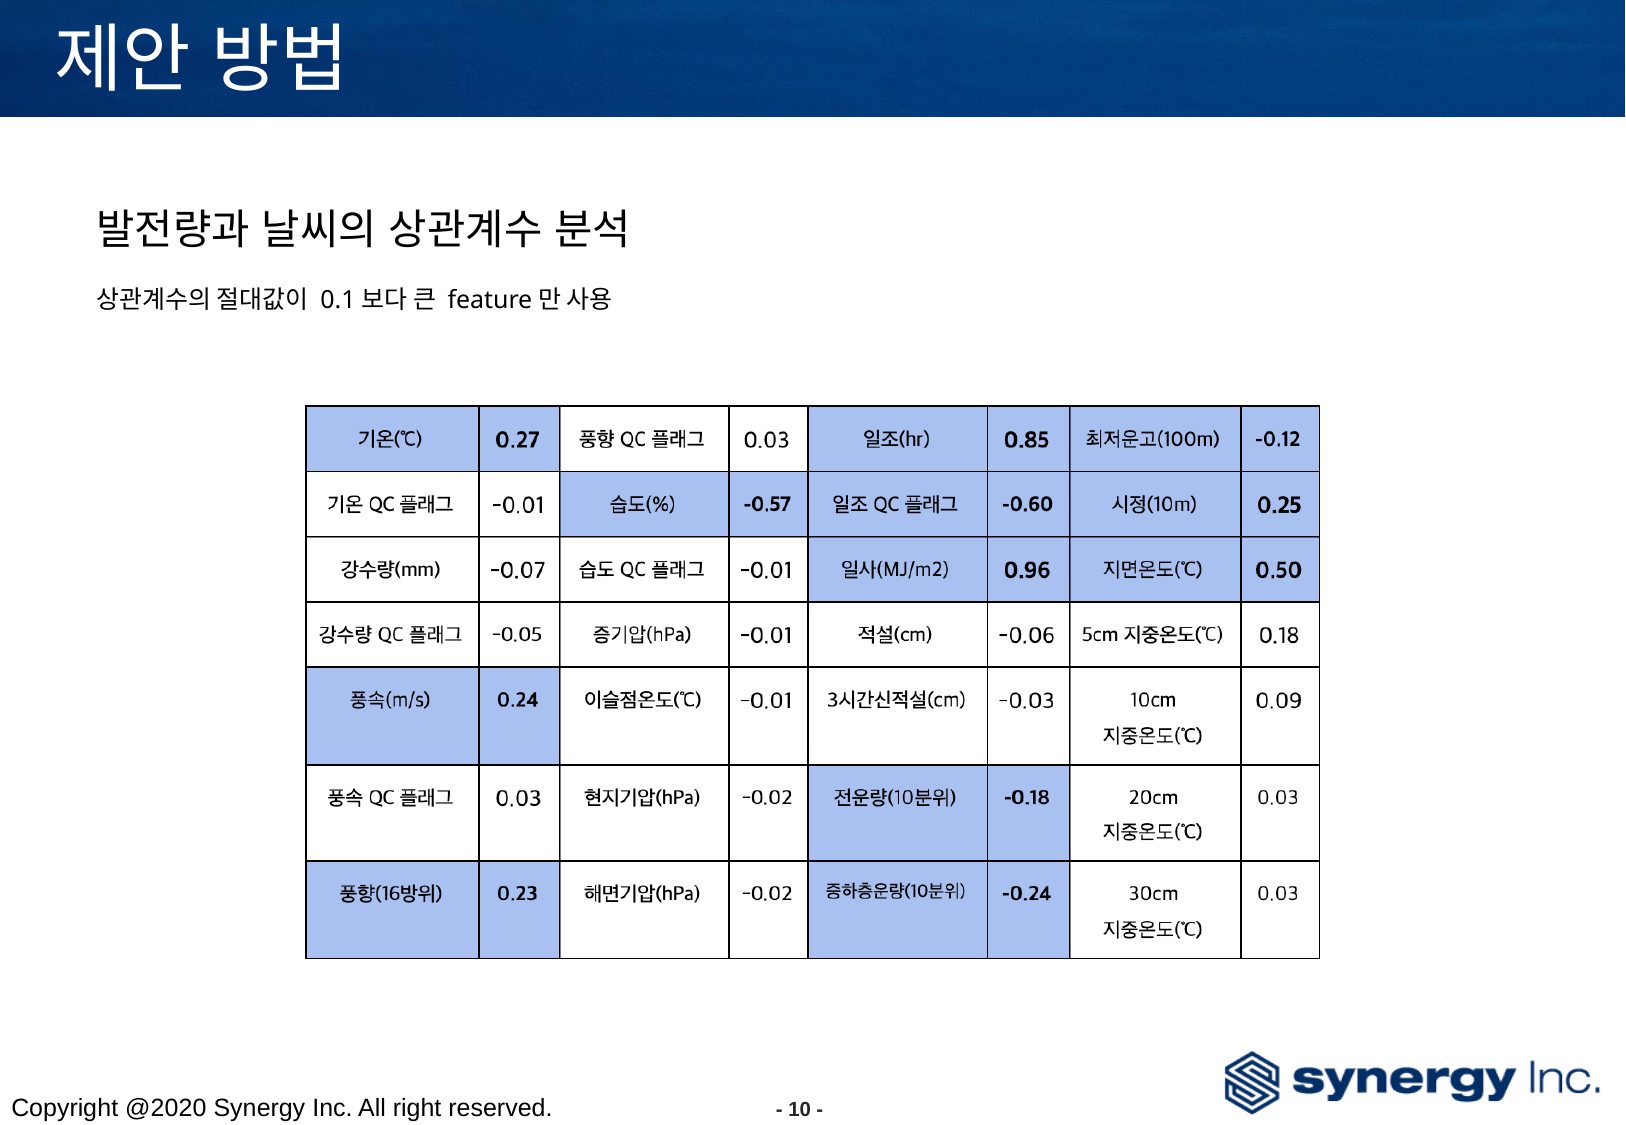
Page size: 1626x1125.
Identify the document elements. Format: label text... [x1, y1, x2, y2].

text_box 발전량과 날씨의 상관계수 분석 상관계수의 절대값이 0.1보다 큰 feature만 사용 [81, 188, 1284, 403]
picture [304, 405, 1320, 959]
picture [1217, 1043, 1611, 1124]
picture [0, 0, 1625, 117]
title 제안 방법 [39, 13, 1580, 103]
